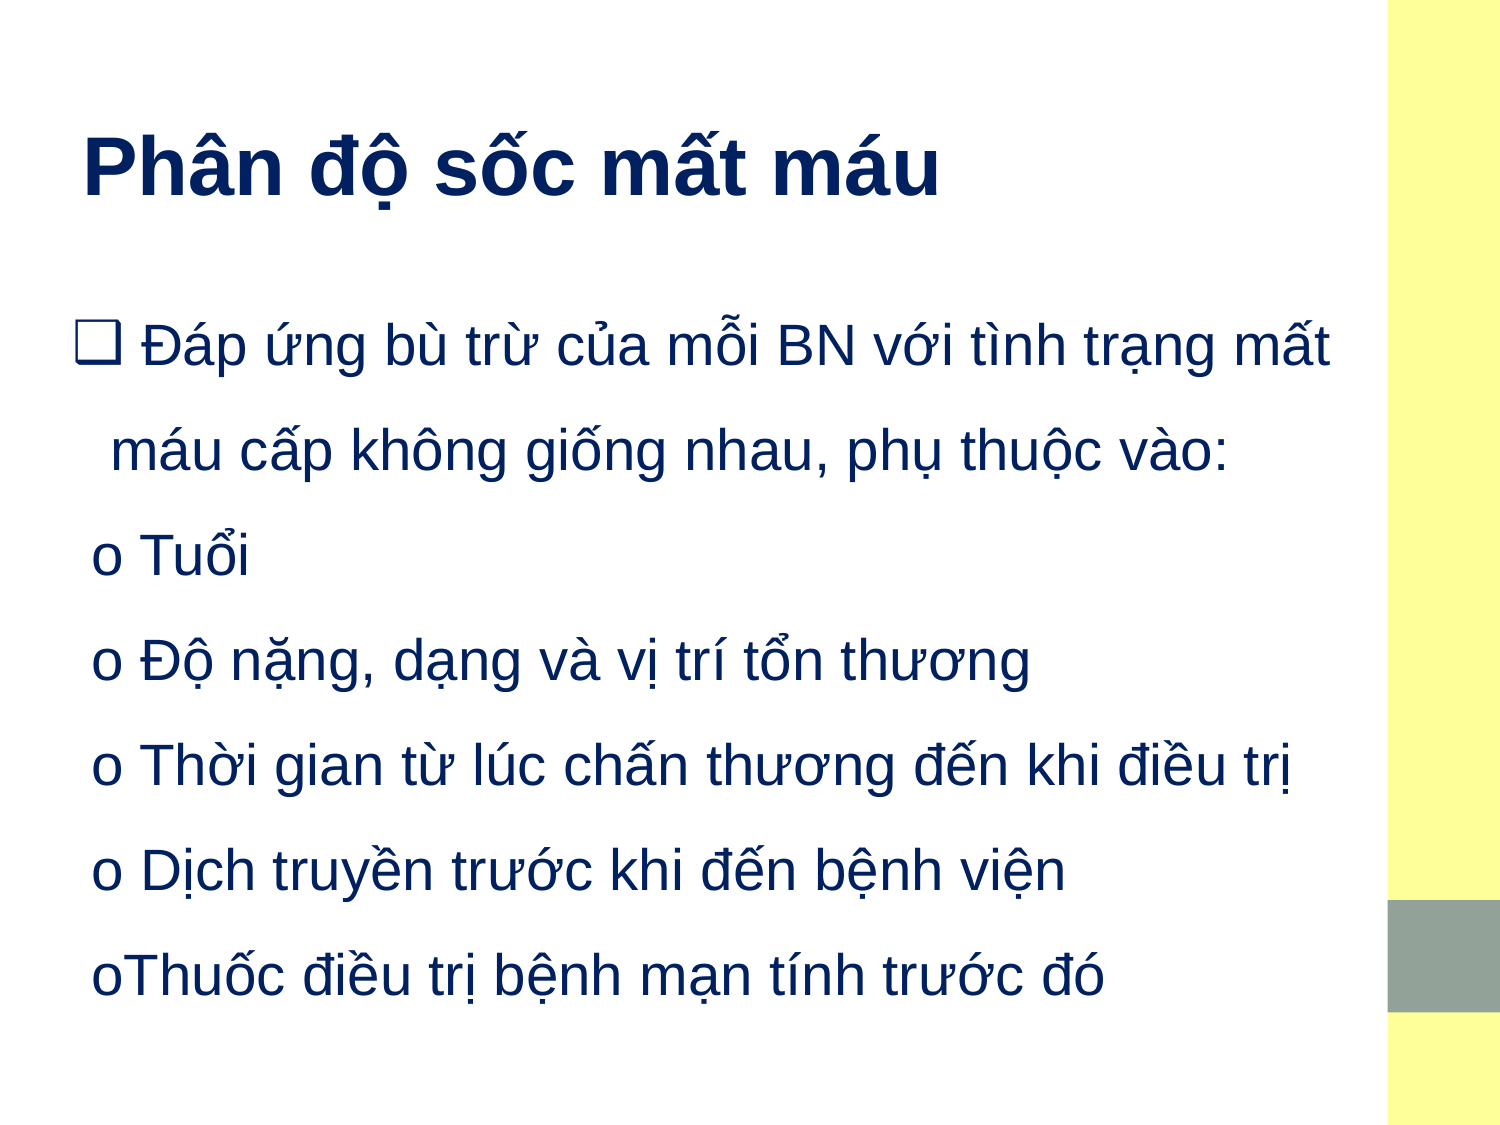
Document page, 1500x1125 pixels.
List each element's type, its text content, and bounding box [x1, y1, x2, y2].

title Phân độ sốc mất máu [75, 101, 1325, 224]
list Đáp ứng bù trừ của mỗi BN với tình trạng mất máu cấp không giống nhau, phụ thuộc vào: o Tuổi o Độ nặng, dạng và vị trí tổn thương o Thời gian từ lúc chấn thương đến khi điều trị o Dịch truyền trước khi đến bệnh viện oThuốc điều trị bệnh mạn tính trước đó [46, 264, 1380, 1125]
